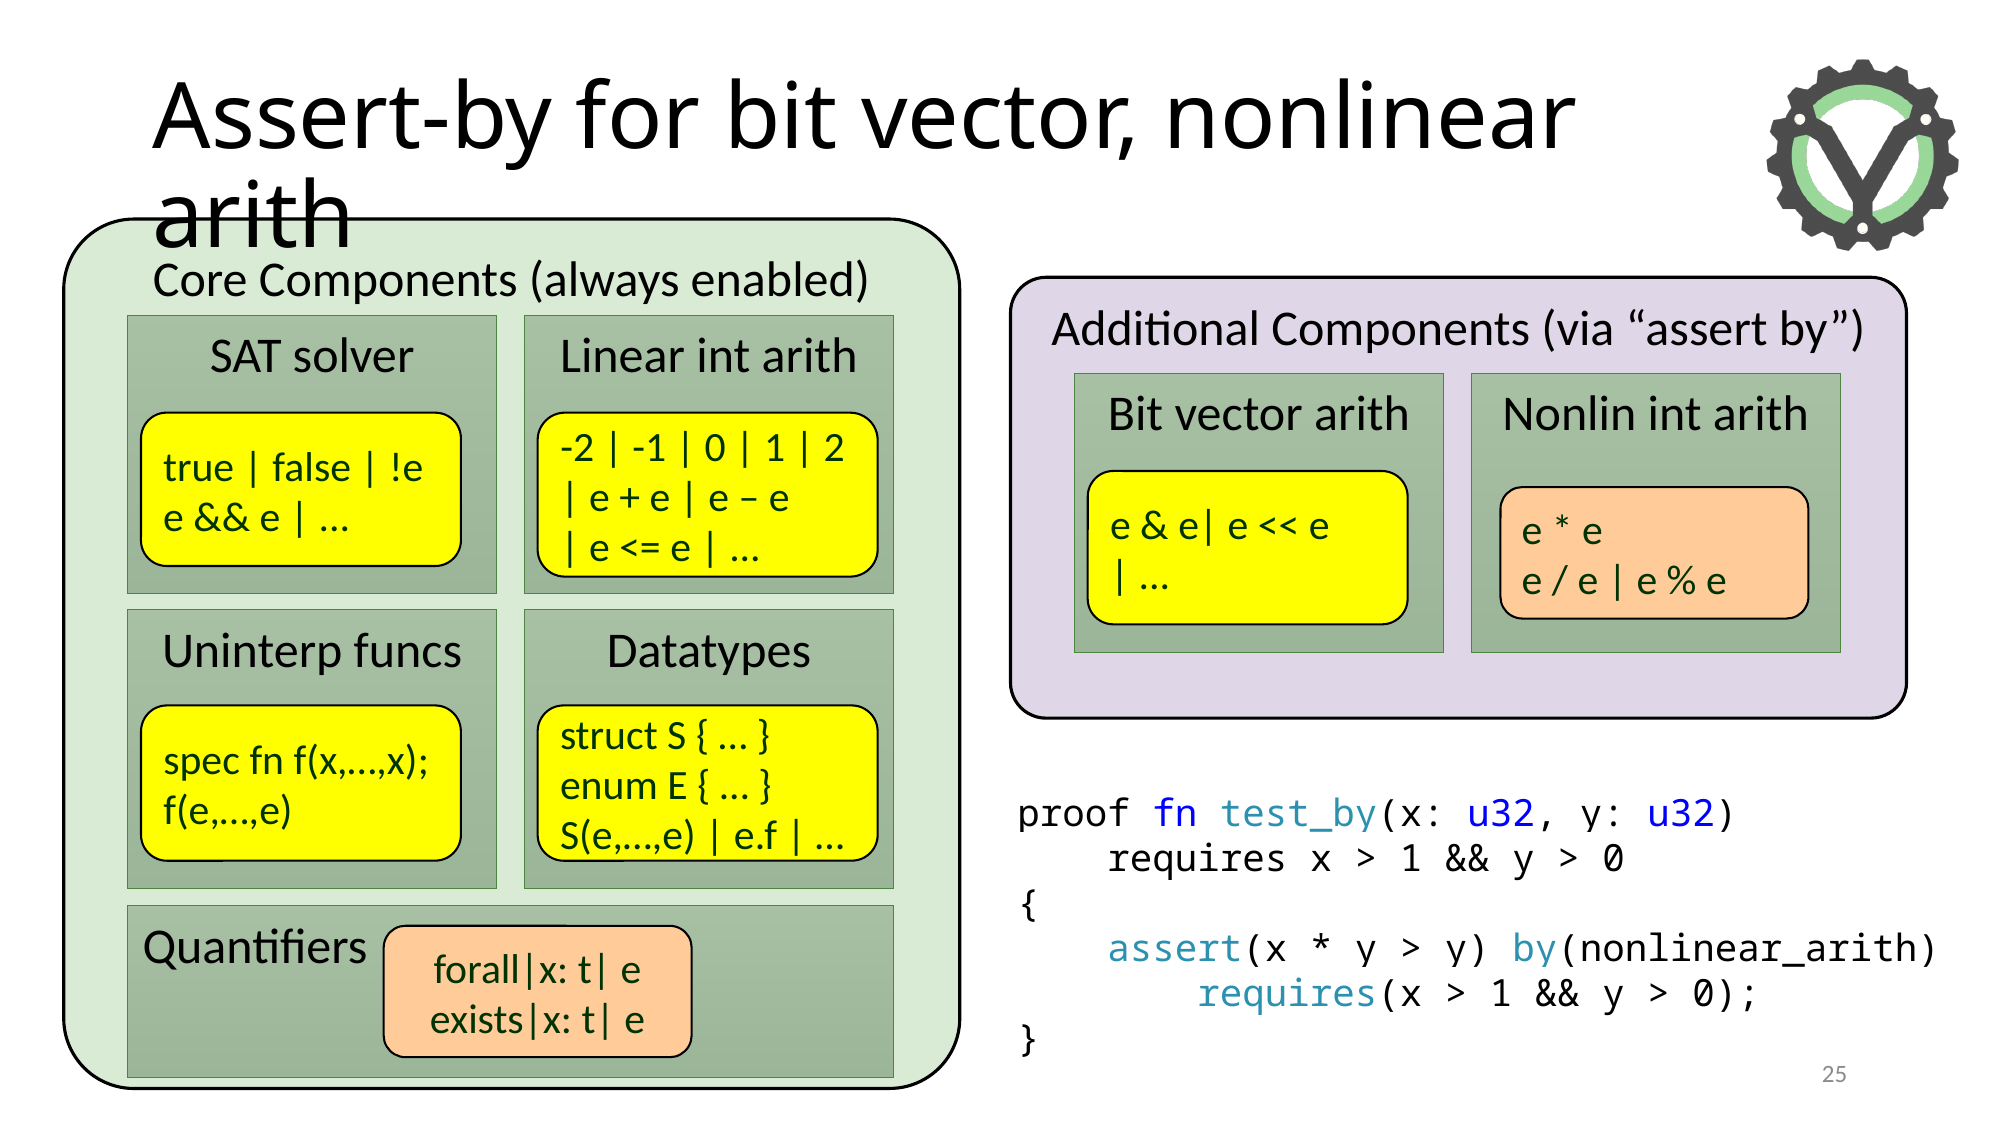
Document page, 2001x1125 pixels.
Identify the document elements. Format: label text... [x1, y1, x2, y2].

text_box true | false | !e e && e | ... [139, 411, 462, 568]
text_box proof fn test_by(x: u32, y: u32) requires x > 1 && y > 0 { assert(x * y > y) by(nonlinear_arith) requires(x > 1 && y > 0); } [1002, 781, 1955, 1067]
text_box Core Components (always enabled) [62, 218, 961, 1090]
text_box spec fn f(x,…,x); f(e,…,e) [139, 704, 462, 862]
text_box Datatypes [524, 609, 894, 889]
text_box Additional Components (via “assert by”) [1009, 276, 1908, 720]
text_box e * e e / e | e % e [1499, 486, 1810, 620]
text_box Quantifiers [127, 905, 894, 1078]
picture [1766, 59, 1959, 252]
text_box forall|x: t| e exists|x: t| e [382, 924, 693, 1059]
text_box Linear int arith [524, 315, 894, 594]
text_box e & e| e << e | ... [1086, 469, 1409, 626]
text_box -2 | -1 | 0 | 1 | 2 | e + e | e – e | e <= e | ... [536, 411, 879, 578]
text_box Bit vector arith [1074, 373, 1444, 653]
text_box struct S { … } enum E { … } S(e,…,e) | e.f | … [536, 704, 879, 862]
text_box Nonlin int arith [1471, 373, 1841, 653]
title Assert-by for bit vector, nonlinear arith [137, 59, 1742, 278]
slide_number 25 [1412, 1042, 1863, 1103]
text_box Uninterp funcs [127, 609, 497, 889]
text_box SAT solver [127, 315, 497, 594]
